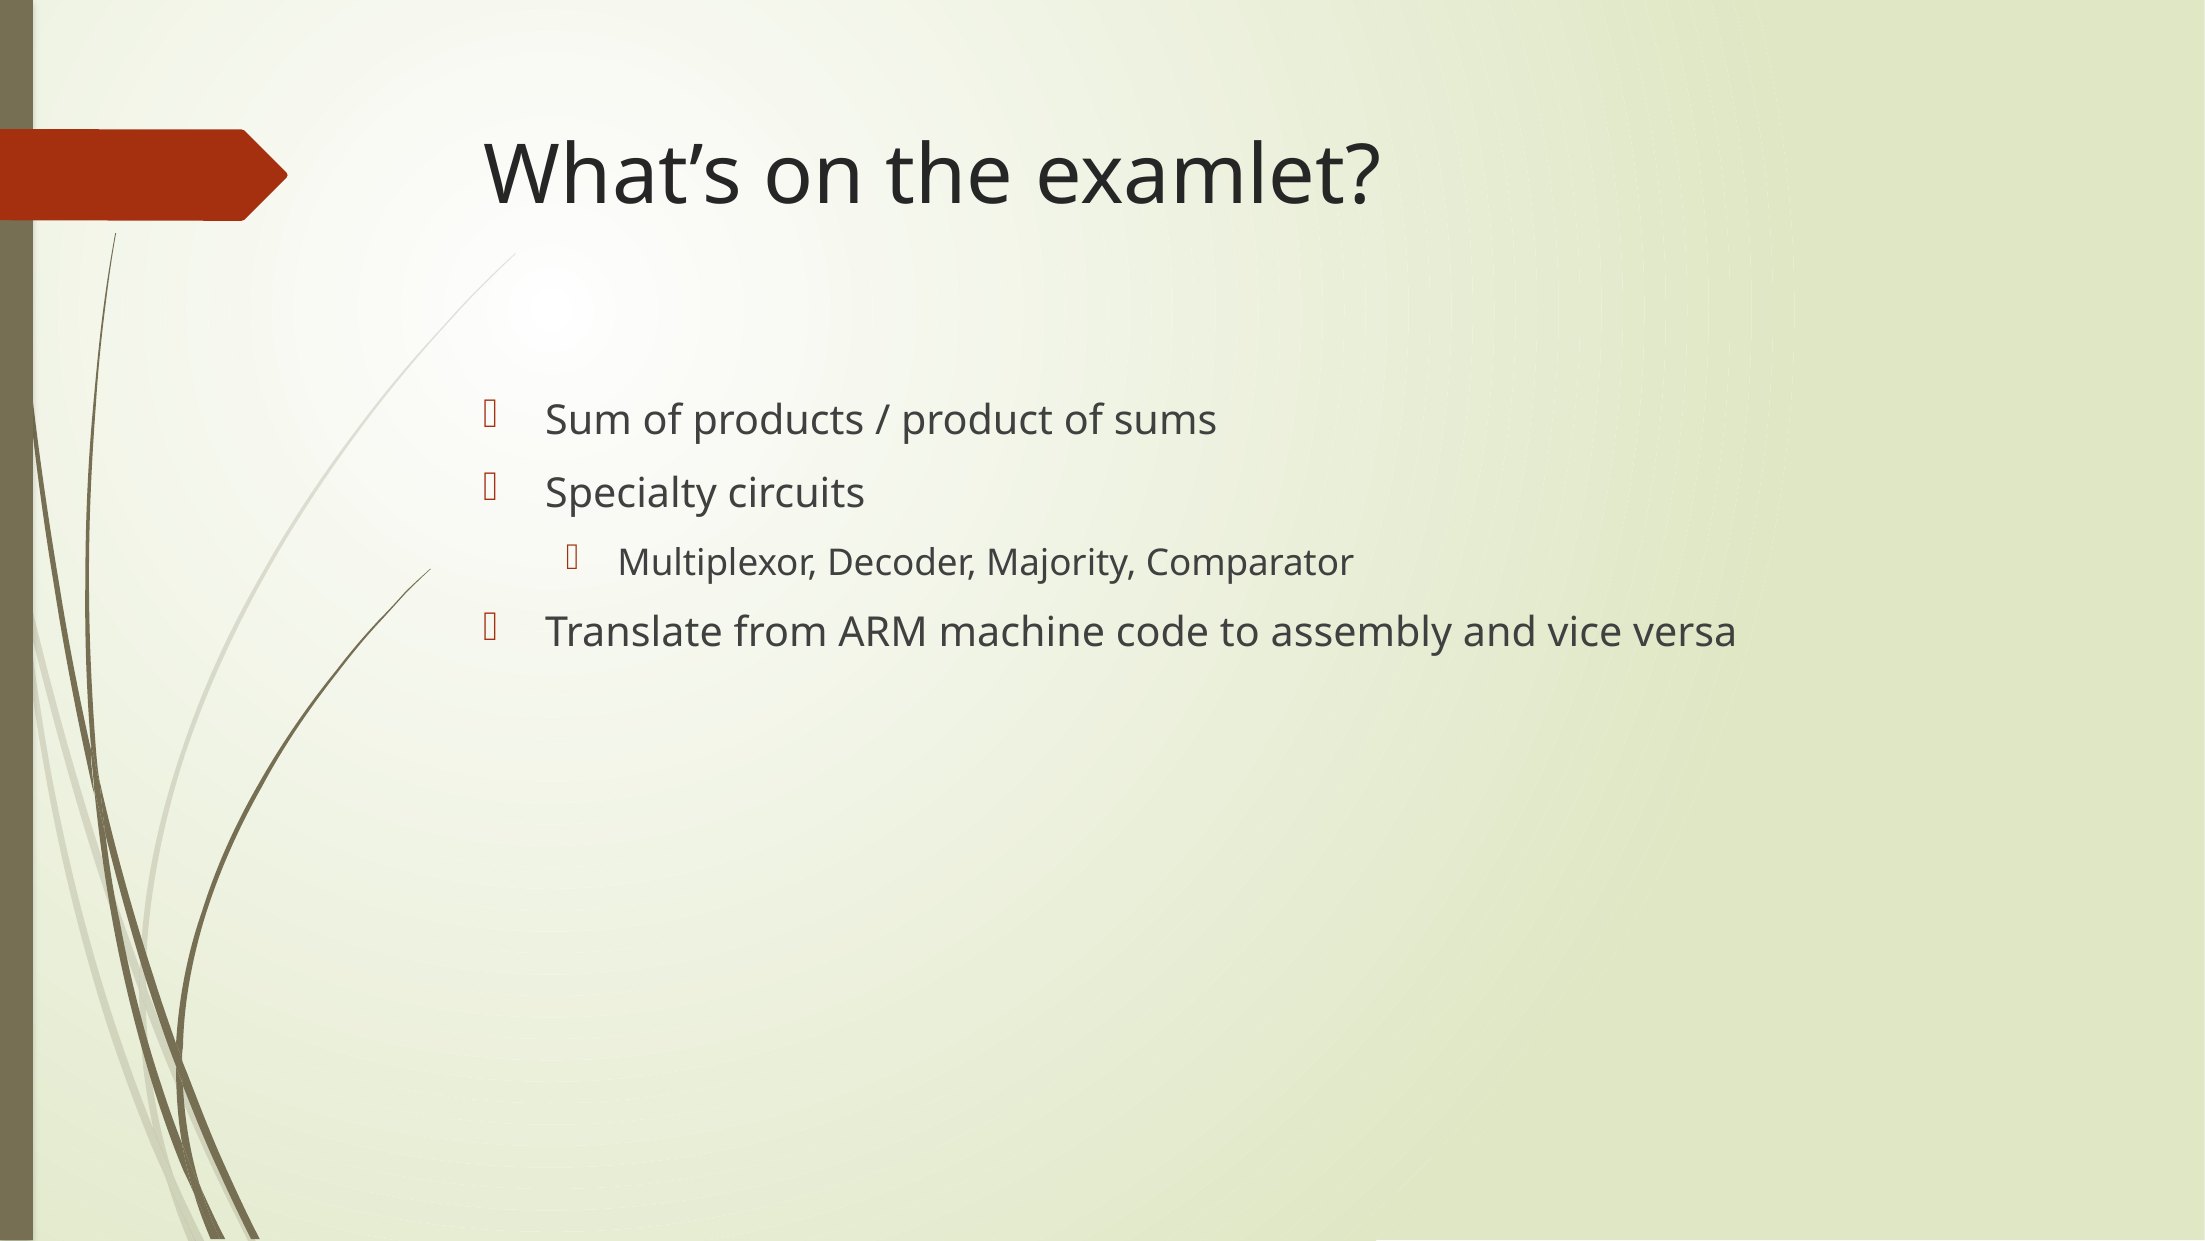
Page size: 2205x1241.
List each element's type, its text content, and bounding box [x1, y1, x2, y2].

list Sum of products / product of sums Specialty circuits Multiplexor, Decoder, Majority, Comparator Translate from ARM machine code to assembly and vice versa [468, 385, 2081, 1069]
title What’s on the examlet? [468, 112, 2081, 345]
